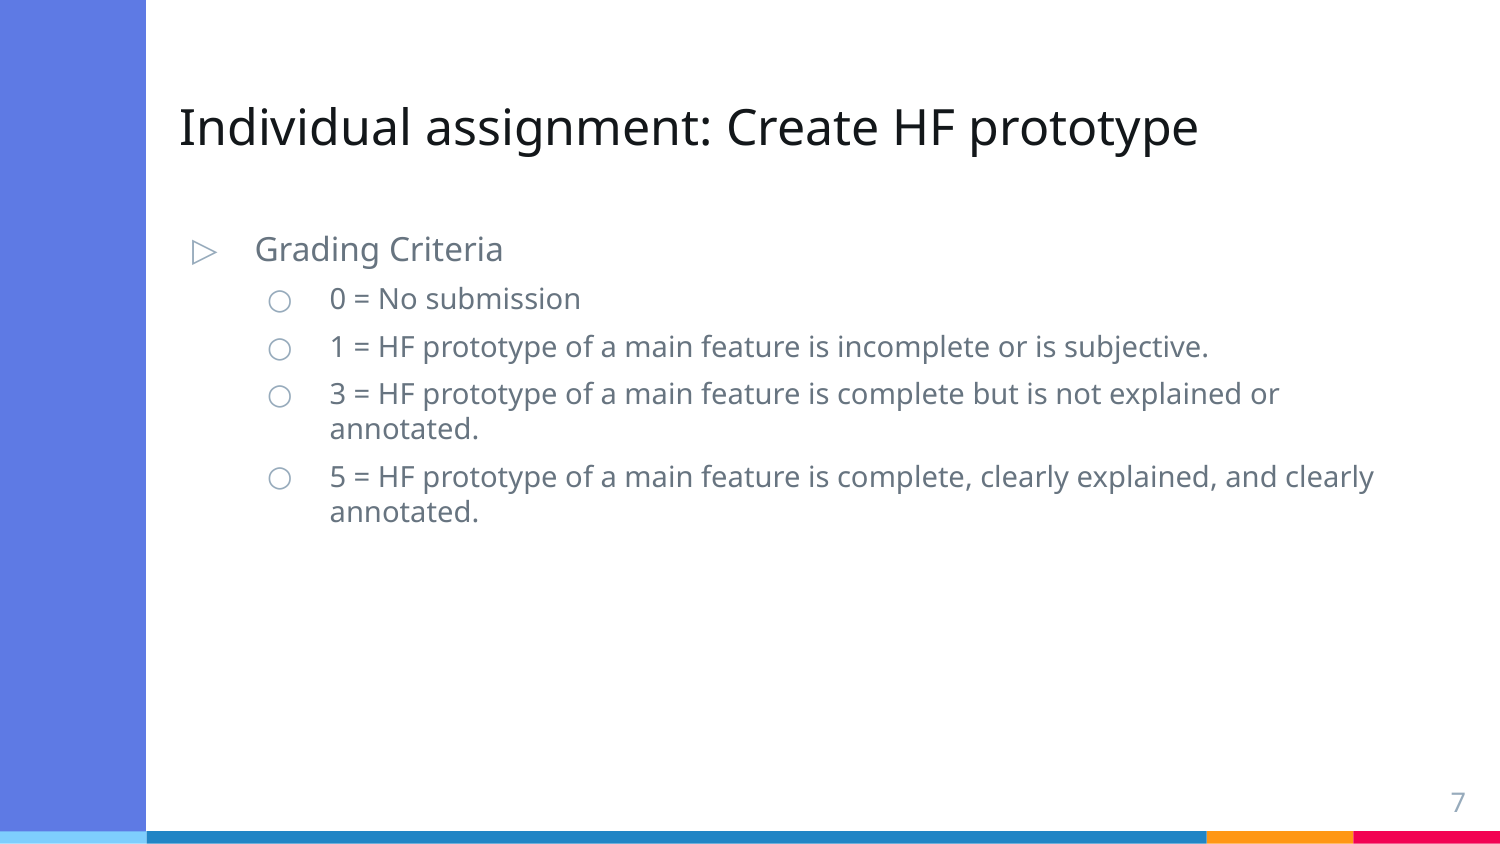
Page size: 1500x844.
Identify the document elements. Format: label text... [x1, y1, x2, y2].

title Individual assignment: Create HF prototype [164, 55, 1392, 197]
slide_number 7 [1391, 770, 1482, 822]
text_box [0, 0, 148, 834]
list Grading Criteria 0 = No submission 1 = HF prototype of a main feature is incomplete or is subjective. 3 = HF prototype of a main feature is complete but is not explained or annotated. 5 = HF prototype of a main feature is complete, clearly explained, and clearly annotated. [164, 213, 1392, 809]
